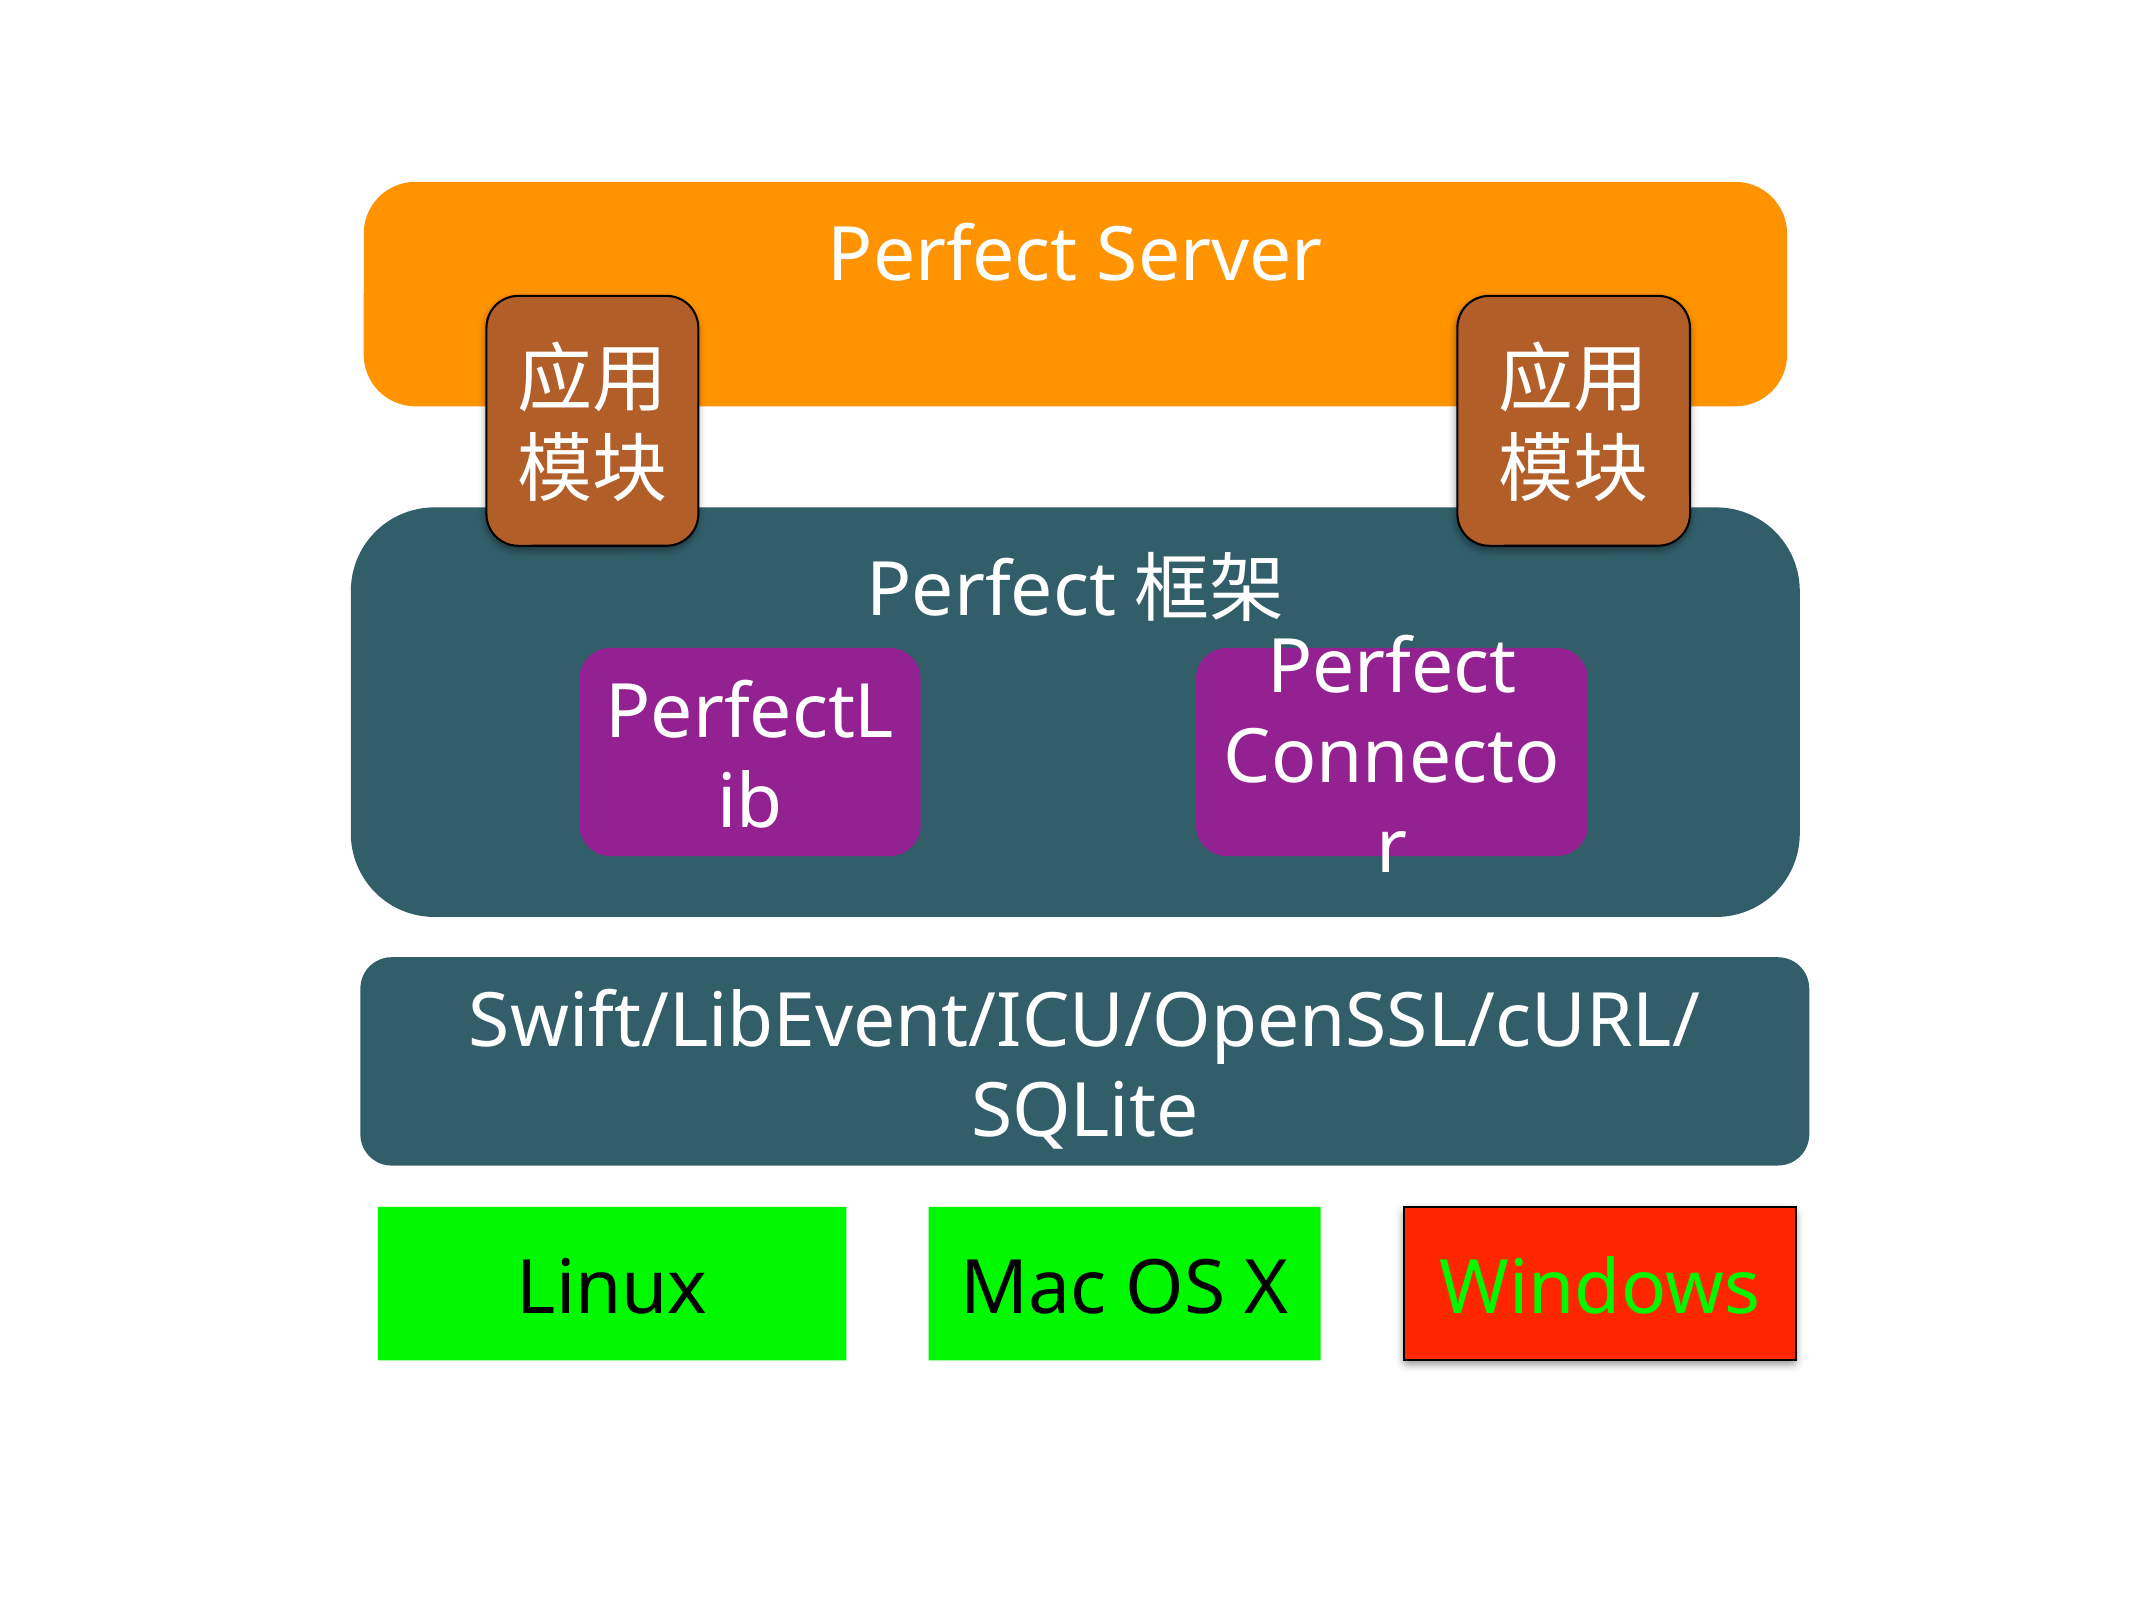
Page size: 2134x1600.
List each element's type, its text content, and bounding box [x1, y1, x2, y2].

text_box Windows [1403, 1206, 1797, 1361]
text_box Linux [378, 1206, 847, 1361]
text_box PerfectLib [579, 647, 921, 857]
text_box Perfect Server [363, 181, 1788, 407]
text_box Swift/LibEvent/ICU/OpenSSL/cURL/SQLite [360, 957, 1810, 1166]
text_box 应用模块 [1457, 295, 1691, 546]
text_box Perfect Connector [1195, 647, 1588, 857]
text_box Perfect框架 [350, 507, 1800, 917]
text_box Mac OS X [928, 1206, 1321, 1361]
text_box 应用模块 [486, 295, 699, 546]
